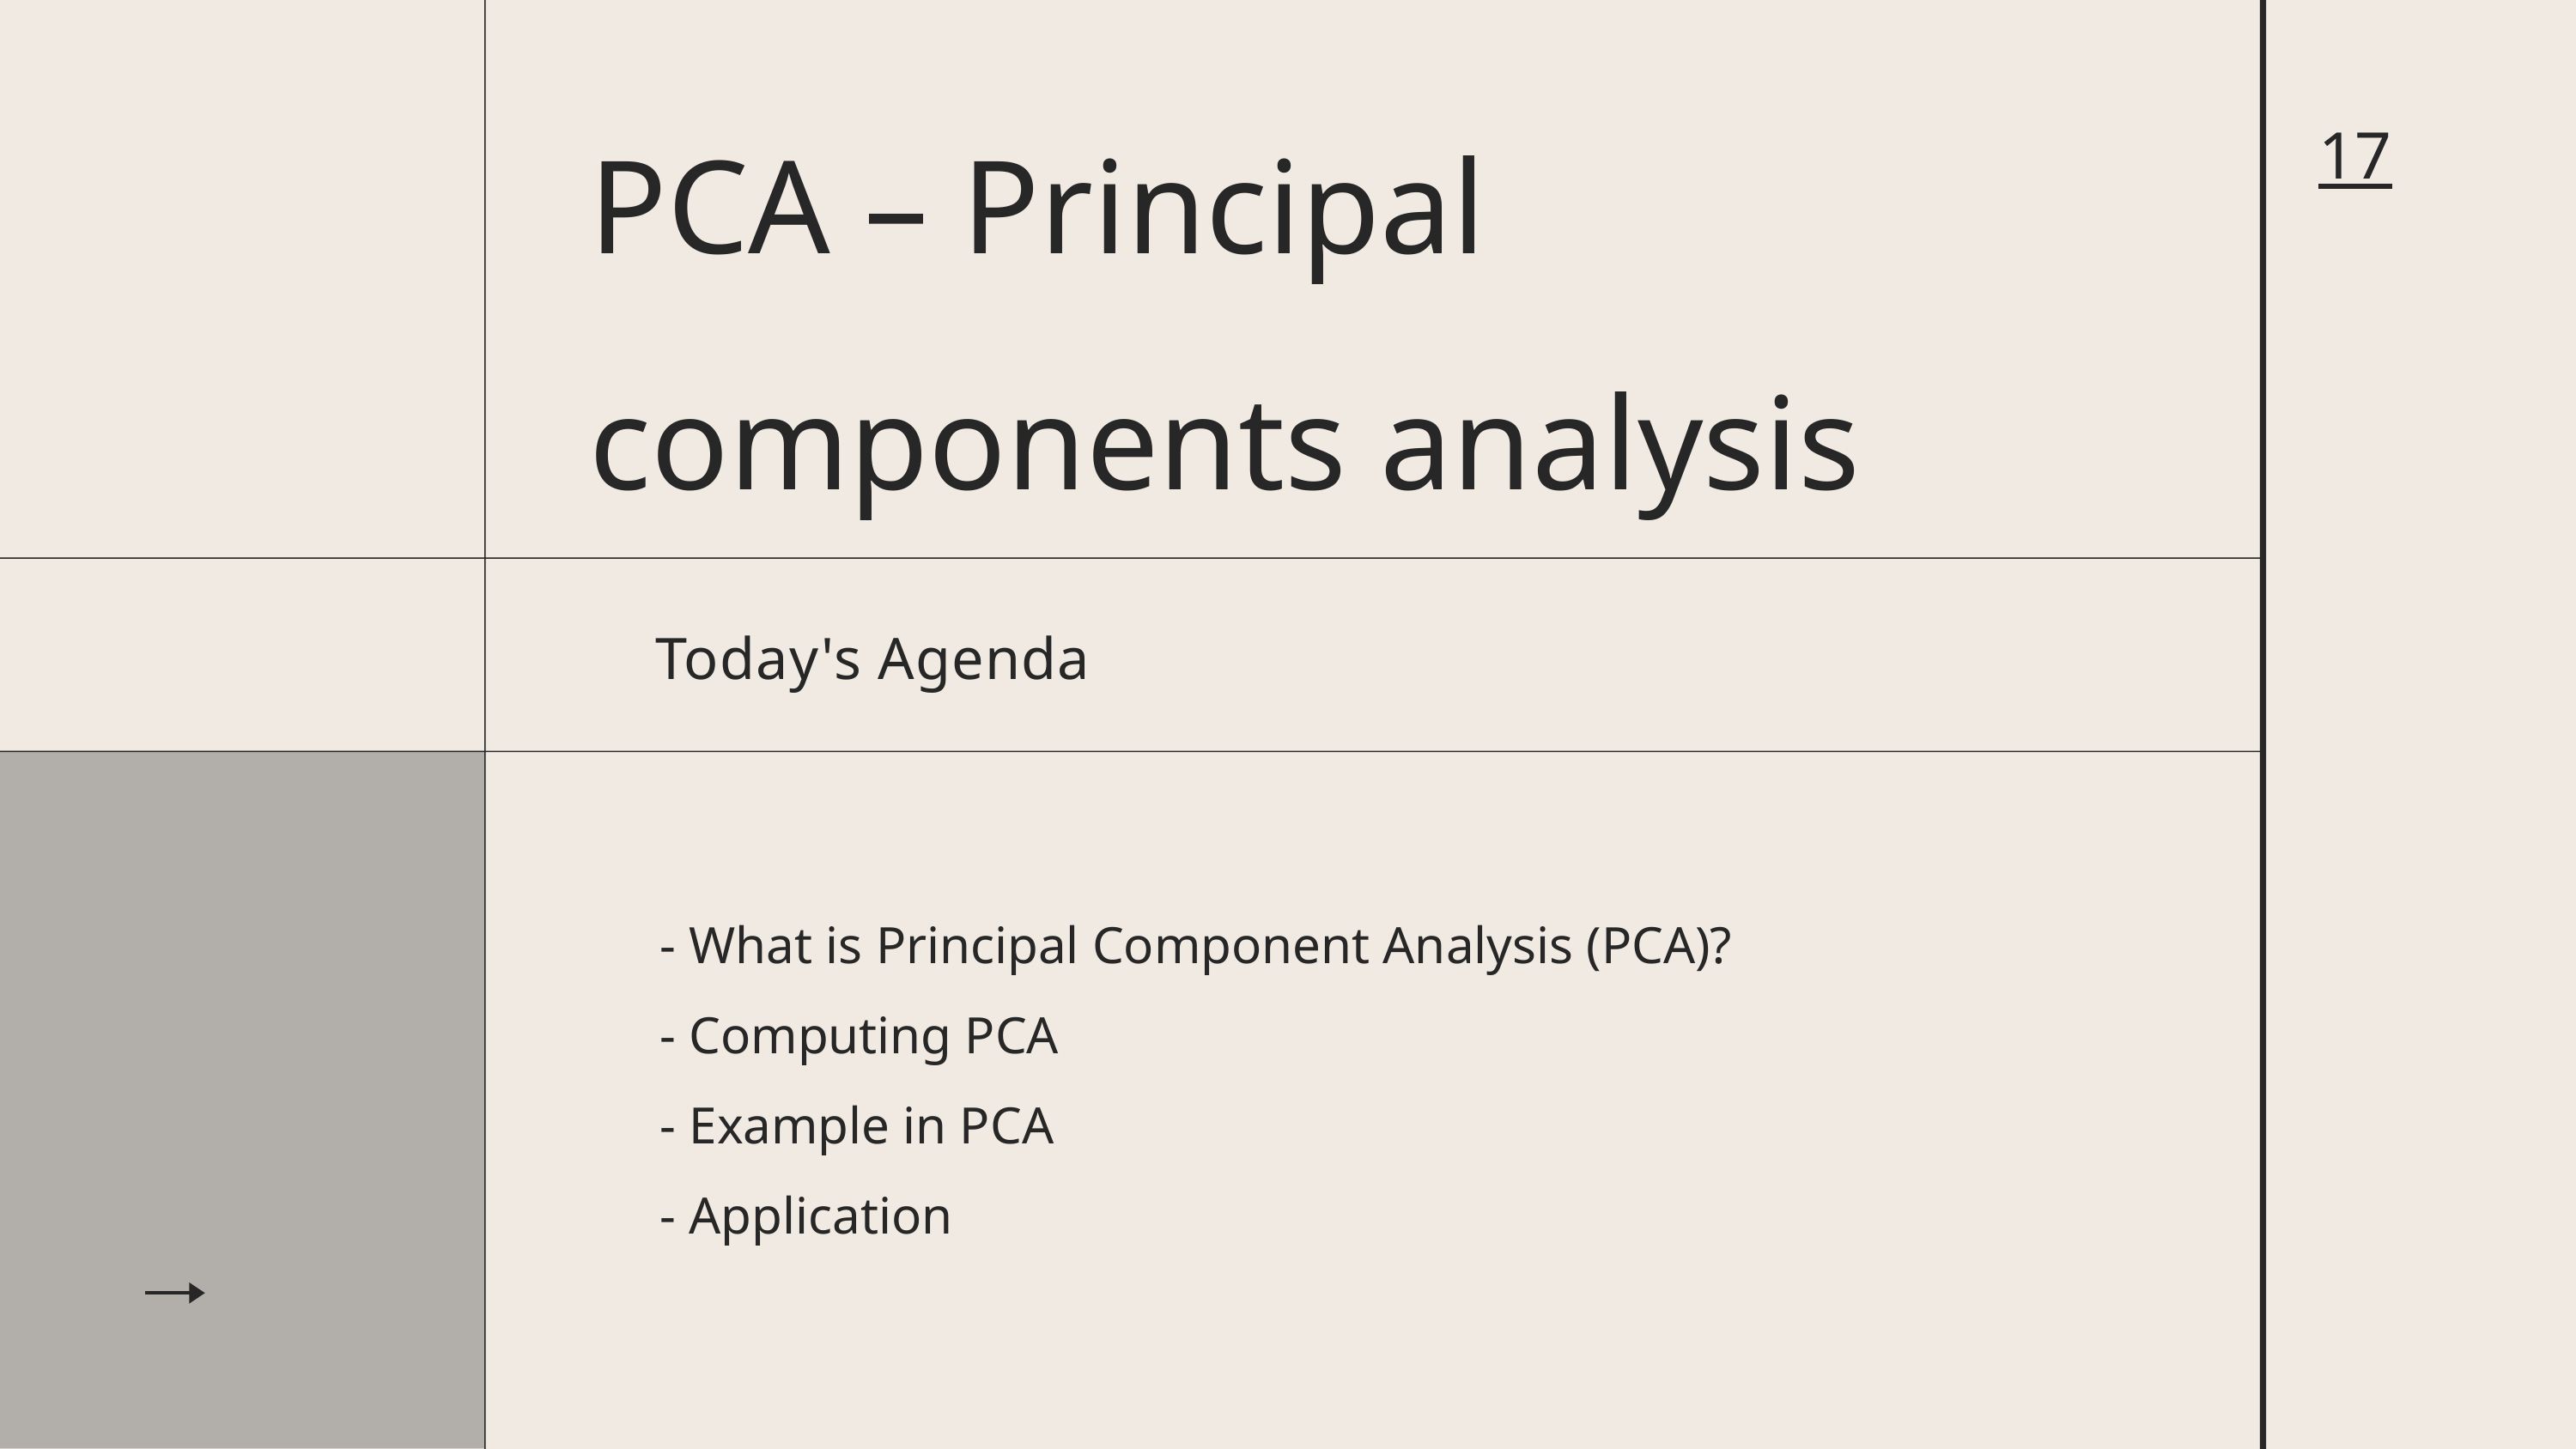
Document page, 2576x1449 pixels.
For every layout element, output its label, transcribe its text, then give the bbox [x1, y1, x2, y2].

text_box [2259, 0, 2267, 1449]
text_box [0, 753, 484, 1449]
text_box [144, 1282, 205, 1304]
text_box 17 [2318, 101, 2434, 192]
text_box Today's Agenda [655, 615, 1921, 692]
text_box PCA – Principal components analysis [589, 43, 2156, 516]
text_box - What is Principal Component Analysis (PCA)? - Computing PCA - Example in PCA - Application [659, 883, 1926, 1245]
